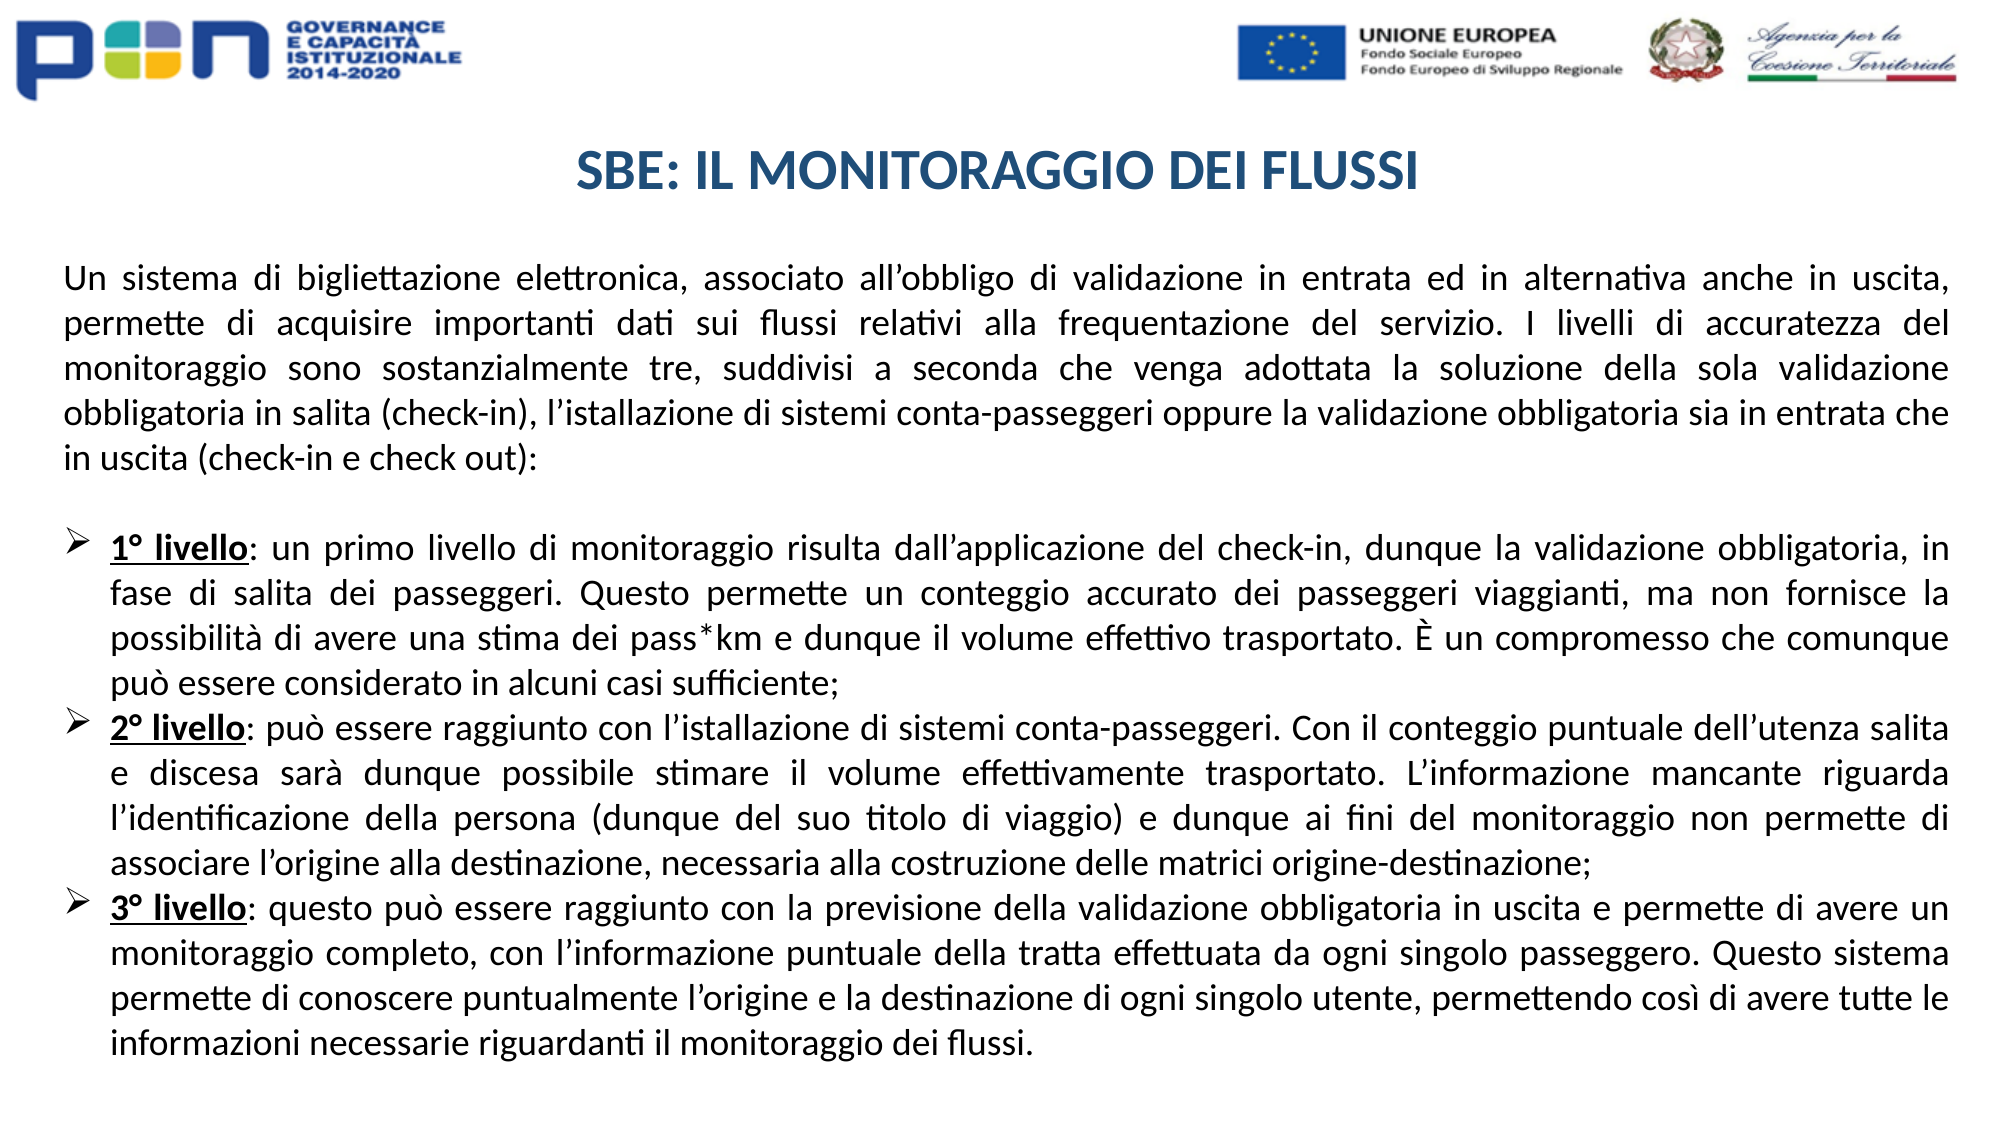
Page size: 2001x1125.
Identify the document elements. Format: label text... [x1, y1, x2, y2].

text_box SBE: IL MONITORAGGIO DEI FLUSSI [30, 107, 1967, 228]
text_box Un sistema di bigliettazione elettronica, associato all’obbligo di validazione in entrata ed in alternativa anche in uscita, permette di acquisire importanti dati sui flussi relativi alla frequentazione del servizio. I livelli di accuratezza del monitoraggio sono sostanzialmente tre, suddivisi a seconda che venga adottata la soluzione della sola validazione obbligatoria in salita (check-in), l’istallazione di sistemi conta-passeggeri oppure la validazione obbligatoria sia in entrata che in uscita (check-in e check out): 1° livello: un primo livello di monitoraggio risulta dall’applicazione del check-in, dunque la validazione obbligatoria, in fase di salita dei passeggeri. Questo permette un conteggio accurato dei passeggeri viaggianti, ma non fornisce la possibilità di avere una stima dei pass*km e dunque il volume effettivo trasportato. È un compromesso che comunque può essere considerato in alcuni casi sufficiente; 2° livello: può essere raggiunto con l’istallazione di sistemi conta-passeggeri. Con il conteggio puntuale dell’utenza salita e discesa sarà dunque possibile stimare il volume effettivamente trasportato. L’informazione mancante riguarda l’identificazione della persona (dunque del suo titolo di viaggio) e dunque ai fini del monitoraggio non permette di associare l’origine alla destinazione, necessaria alla costruzione delle matrici origine-destinazione; 3° livello: questo può essere raggiunto con la previsione della validazione obbligatoria in uscita e permette di avere un monitoraggio completo, con l’informazione puntuale della tratta effettuata da ogni singolo passeggero. Questo sistema permette di conoscere puntualmente l’origine e la destinazione di ogni singolo utente, permettendo così di avere tutte le informazioni necessarie riguardanti il monitoraggio dei flussi. [48, 245, 1967, 1071]
picture [0, 9, 1967, 107]
